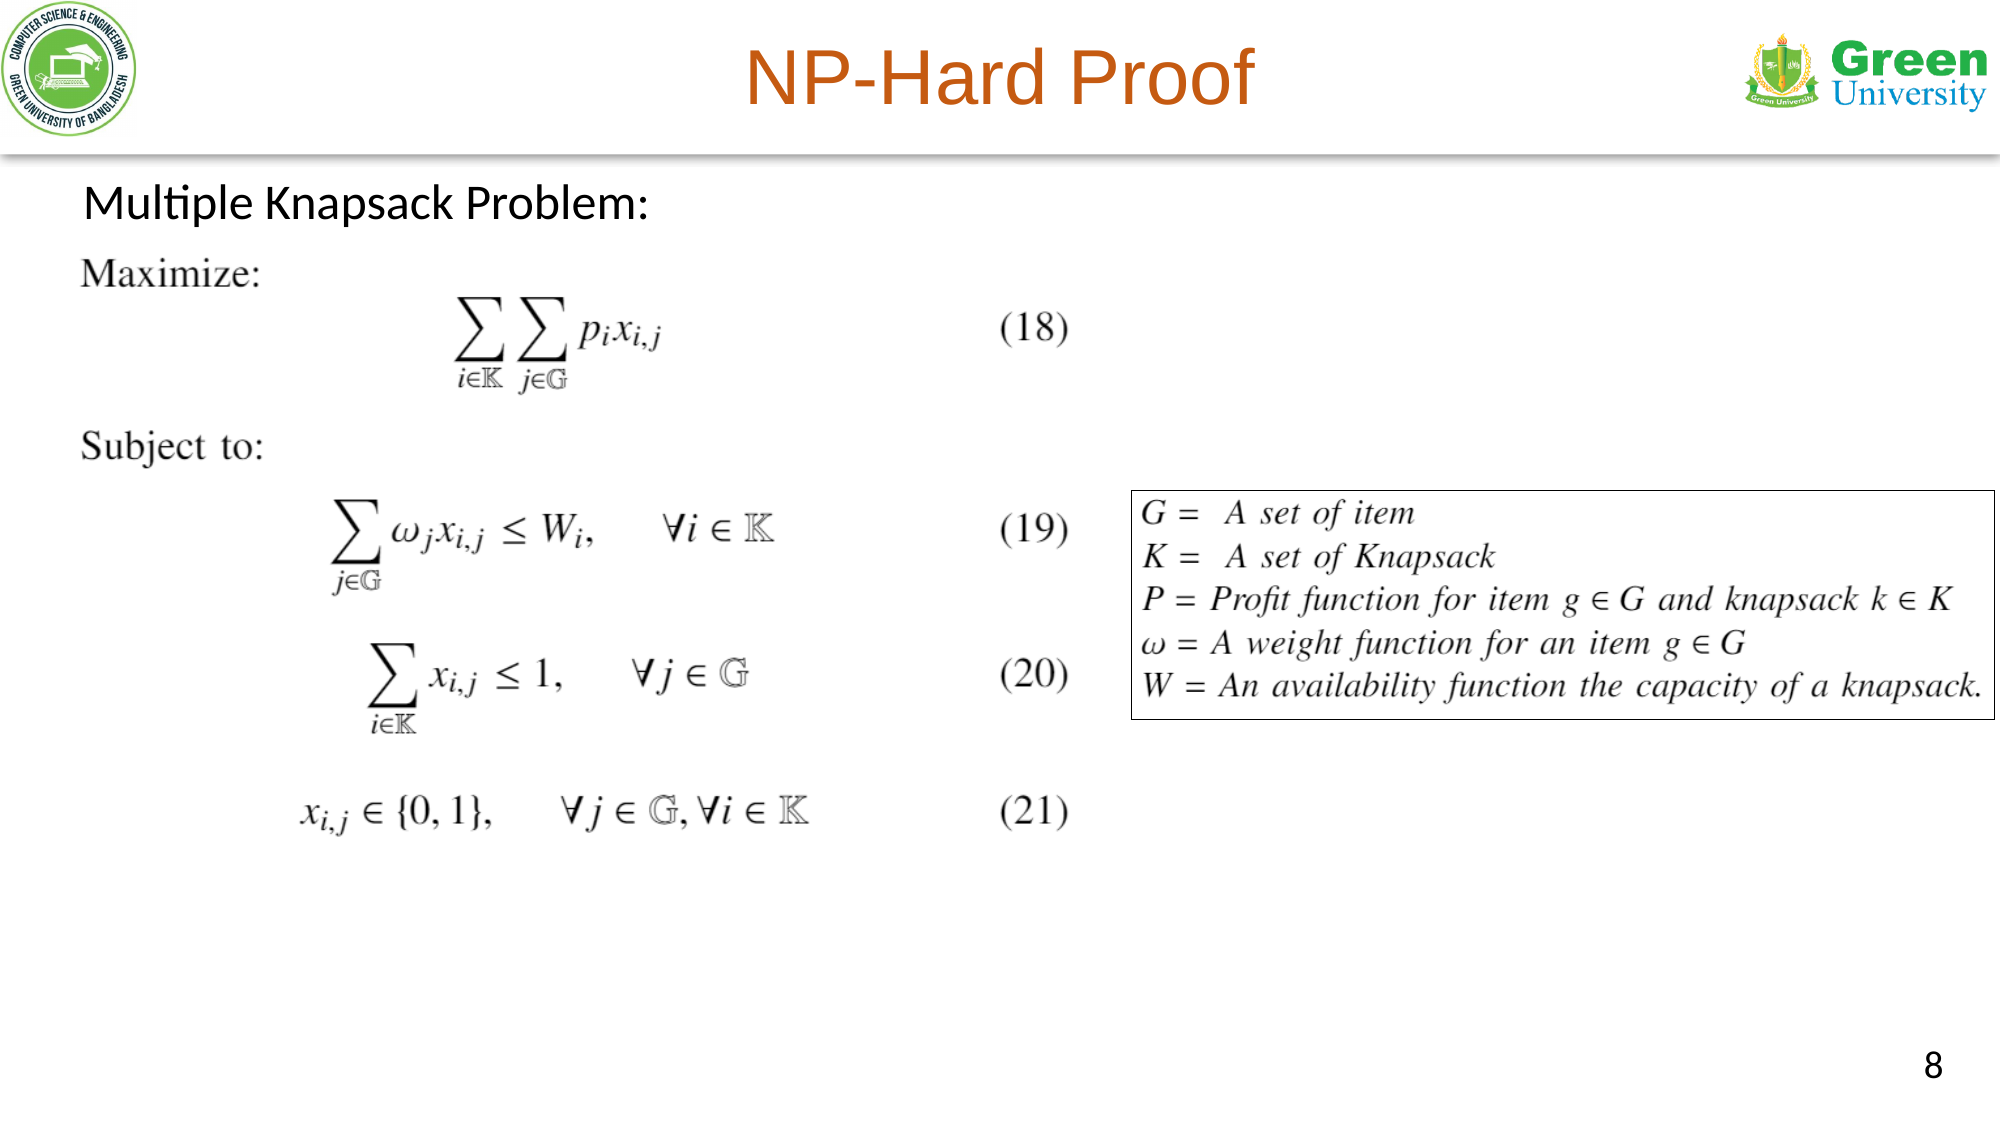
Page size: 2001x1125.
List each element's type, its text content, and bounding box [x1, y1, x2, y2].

picture [68, 245, 1096, 859]
picture [0, 0, 137, 137]
text_box Multiple Knapsack Problem: [68, 162, 834, 237]
picture [1131, 490, 1995, 720]
picture [1735, 24, 1995, 125]
text_box NP-Hard Proof [0, 0, 2000, 155]
slide_number 8 [1853, 1019, 1964, 1106]
